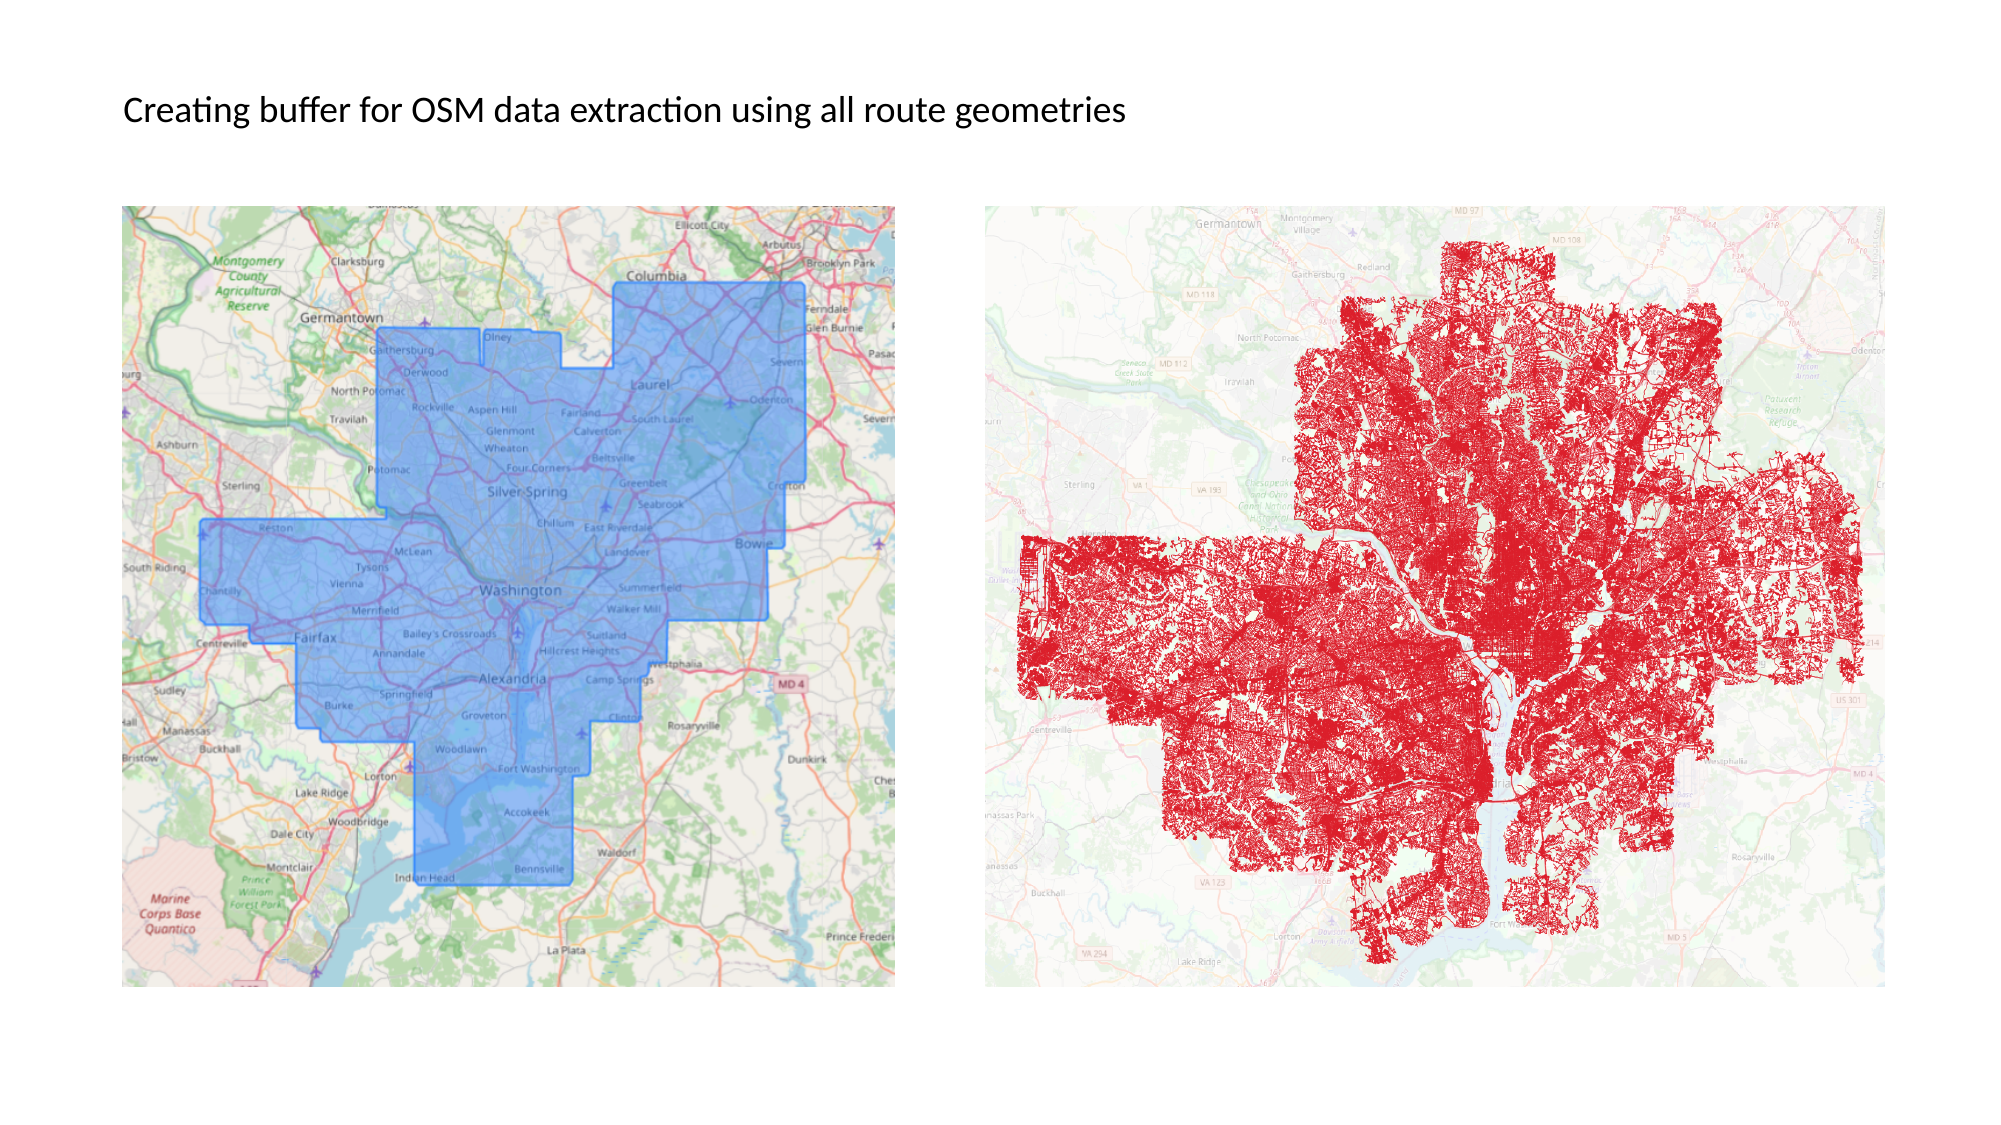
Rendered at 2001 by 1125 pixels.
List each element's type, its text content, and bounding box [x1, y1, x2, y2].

text_box Creating buffer for OSM data extraction using all route geometries [108, 78, 1929, 138]
picture [122, 206, 895, 987]
picture [985, 206, 1885, 987]
